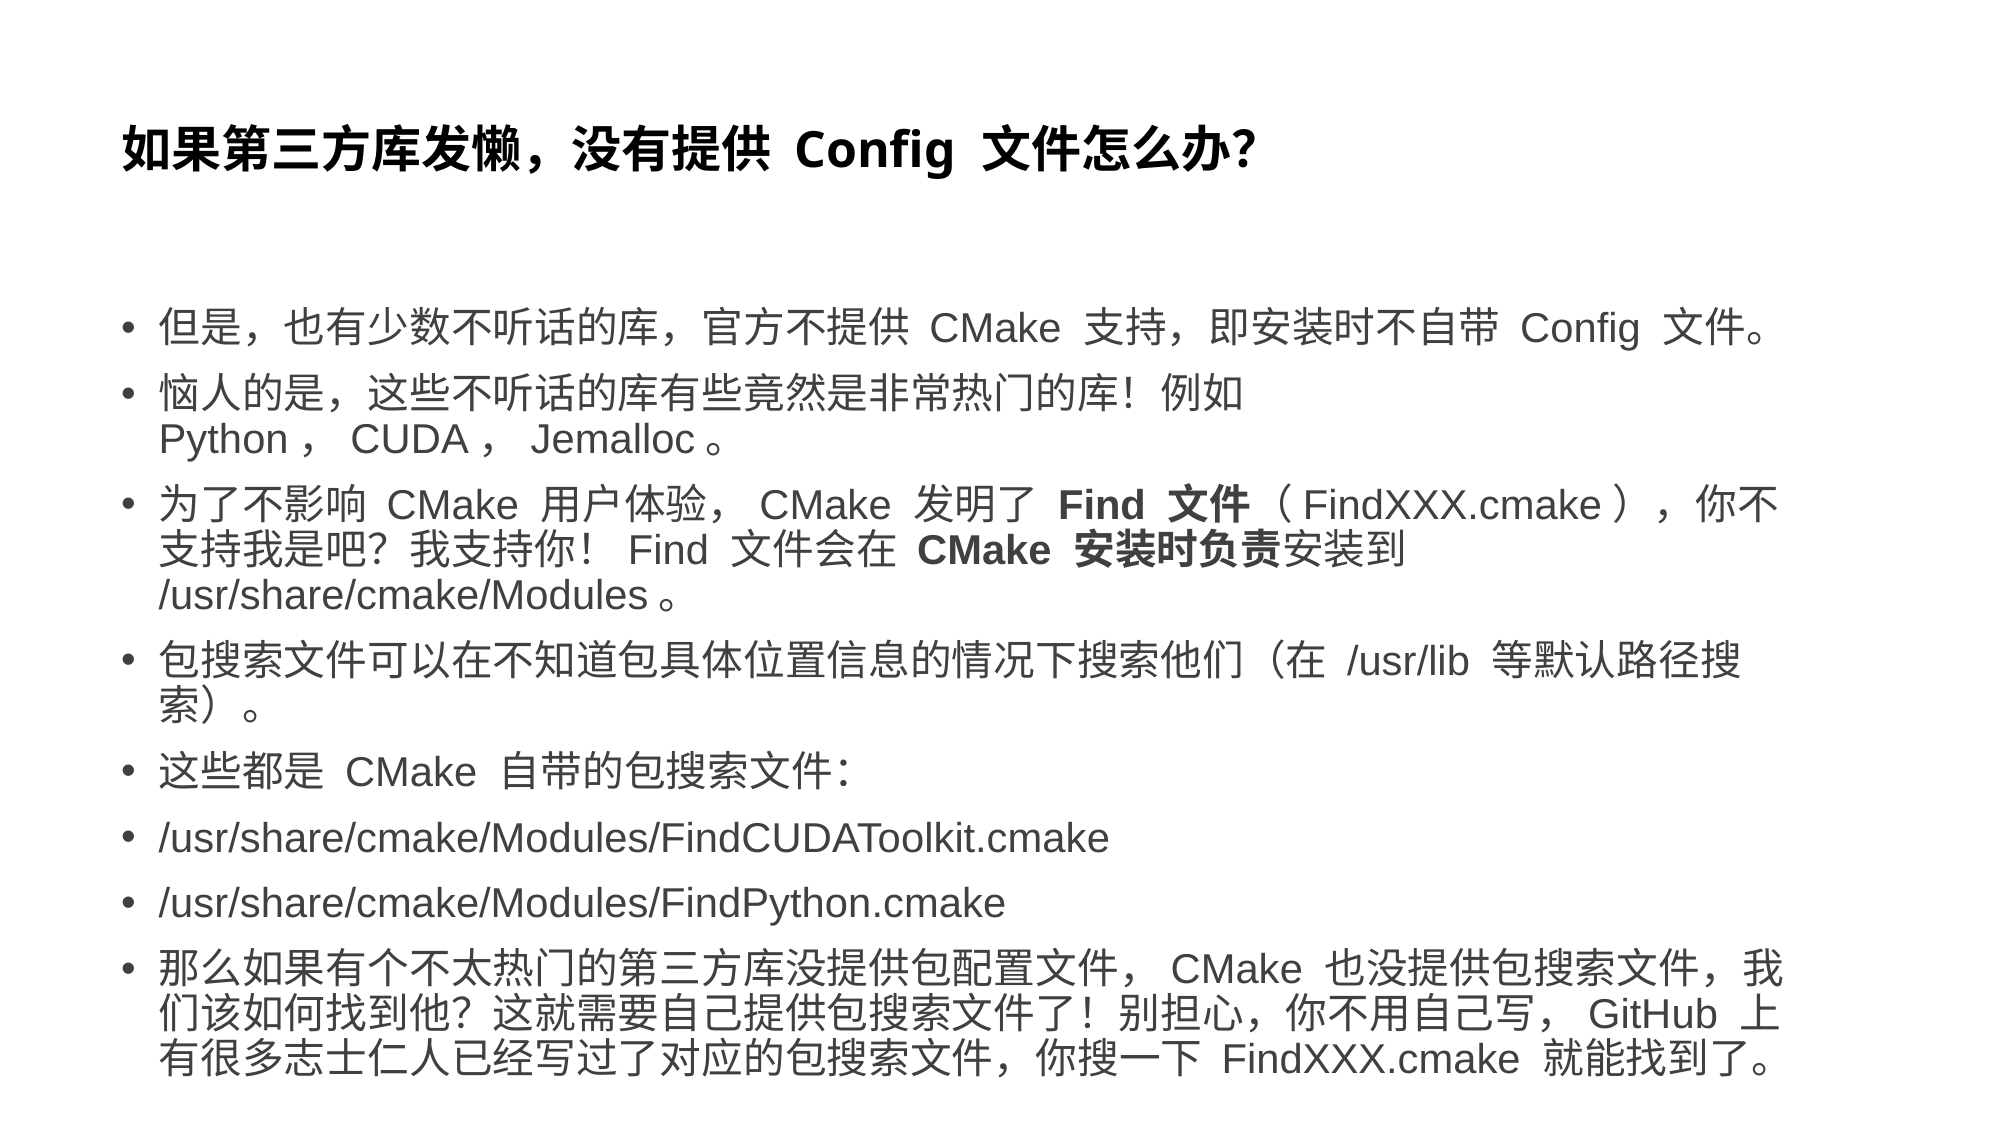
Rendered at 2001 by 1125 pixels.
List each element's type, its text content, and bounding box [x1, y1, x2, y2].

title 如果第三方库发懒，没有提供 Config 文件怎么办？ [106, 42, 1832, 260]
list 但是，也有少数不听话的库，官方不提供 CMake 支持，即安装时不自带 Config 文件。 恼人的是，这些不听话的库有些竟然是非常热门的库！例如 Python，CUDA，Jemalloc。 为了不影响 CMake 用户体验，CMake 发明了 Find 文件（FindXXX.cmake），你不支持我是吧？我支持你！Find 文件会在 CMake 安装时负责安装到 /usr/share/cmake/Modules。 包搜索文件可以在不知道包具体位置信息的情况下搜索他们（在 /usr/lib 等默认路径搜索）。 这些都是 CMake 自带的包搜索文件： /usr/share/cmake/Modules/FindCUDAToolkit.cmake /usr/share/cmake/Modules/FindPython.cmake 那么如果有个不太热门的第三方库没提供包配置文件，CMake 也没提供包搜索文件，我们该如何找到他？这就需要自己提供包搜索文件了！别担心，你不用自己写，GitHub 上有很多志士仁人已经写过了对应的包搜索文件，你搜一下 FindXXX.cmake 就能找到了。 [106, 299, 1832, 1014]
